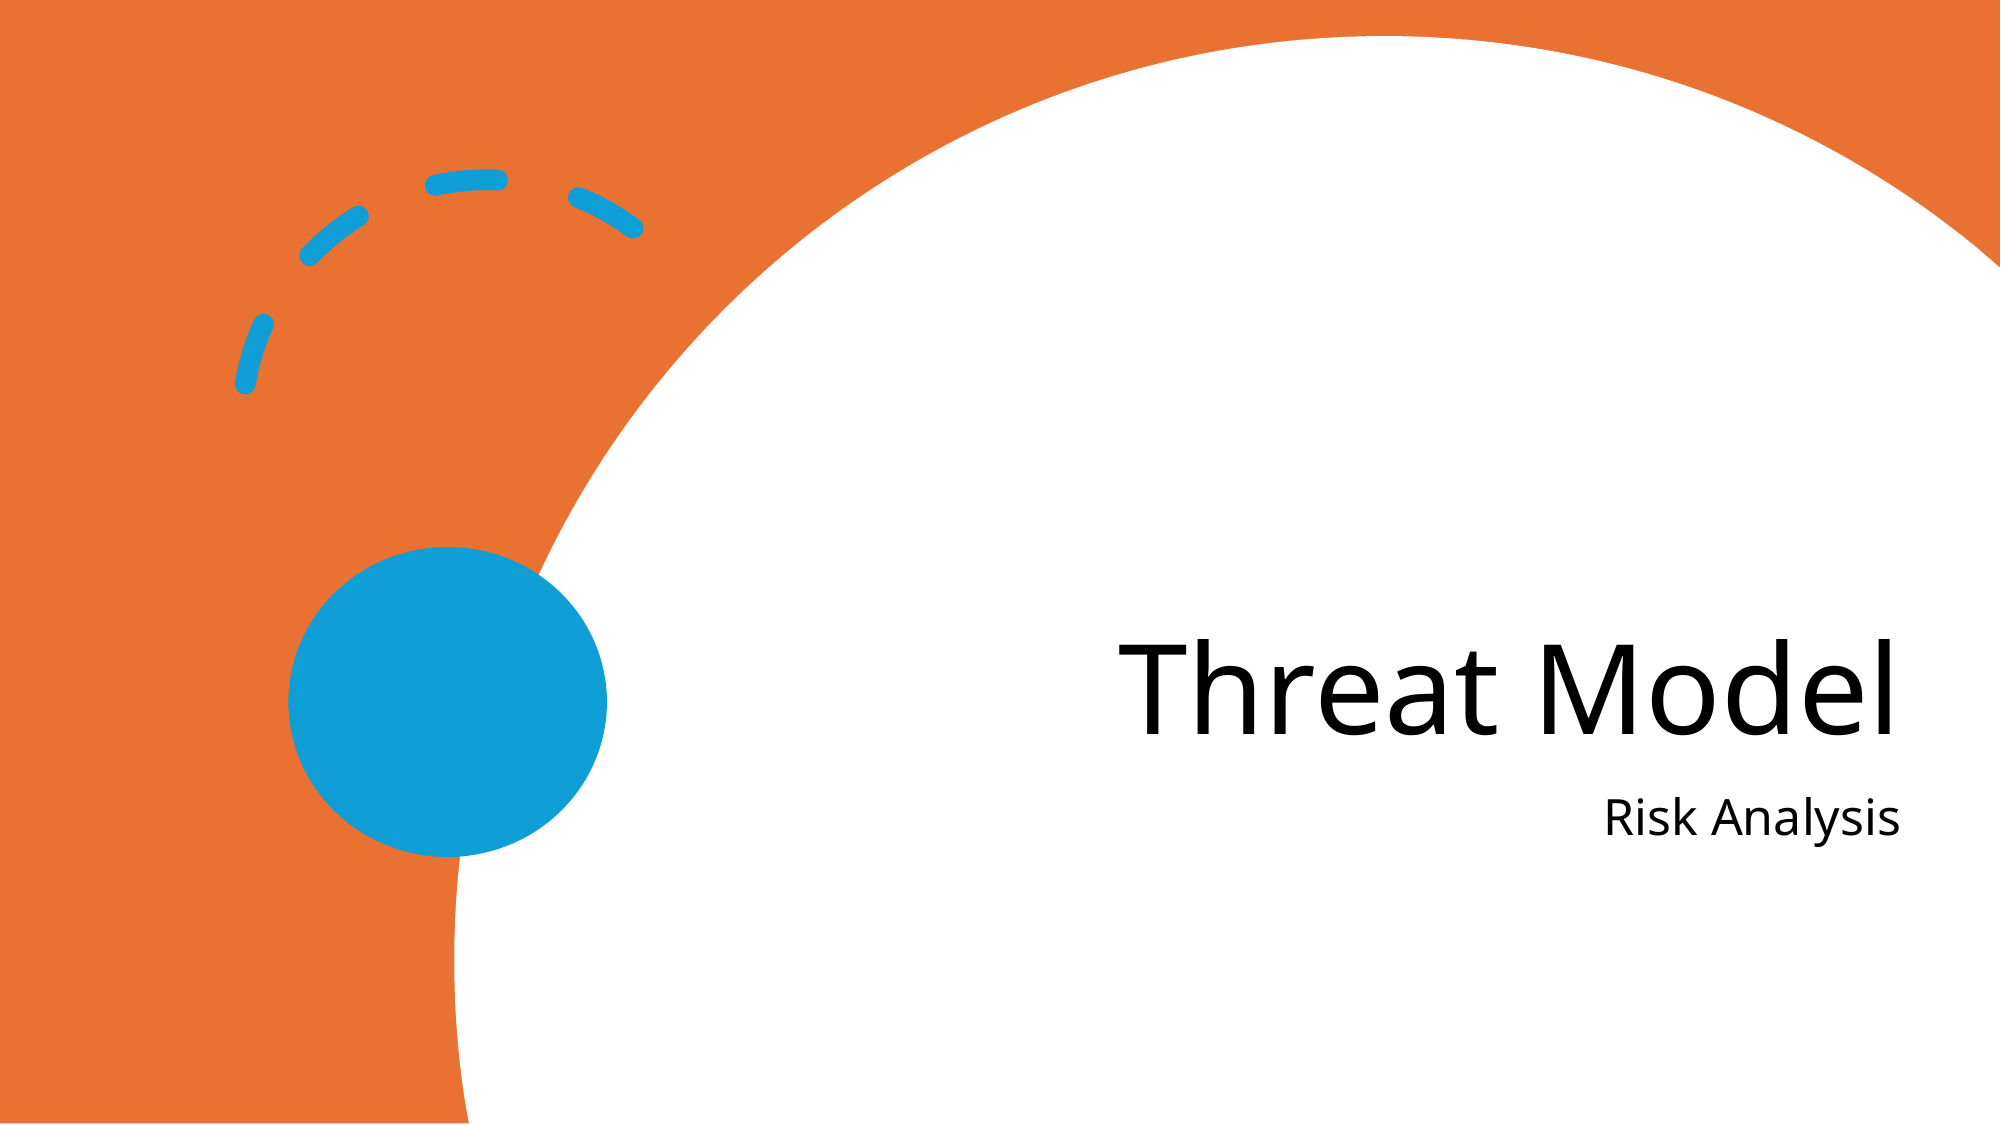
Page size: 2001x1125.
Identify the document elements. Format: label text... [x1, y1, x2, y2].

text_box [452, 34, 2000, 1125]
title Threat Model [662, 318, 1917, 770]
subtitle Risk Analysis [662, 784, 1917, 1003]
text_box [286, 545, 609, 859]
text_box [244, 178, 654, 425]
text_box [0, 0, 2000, 1125]
